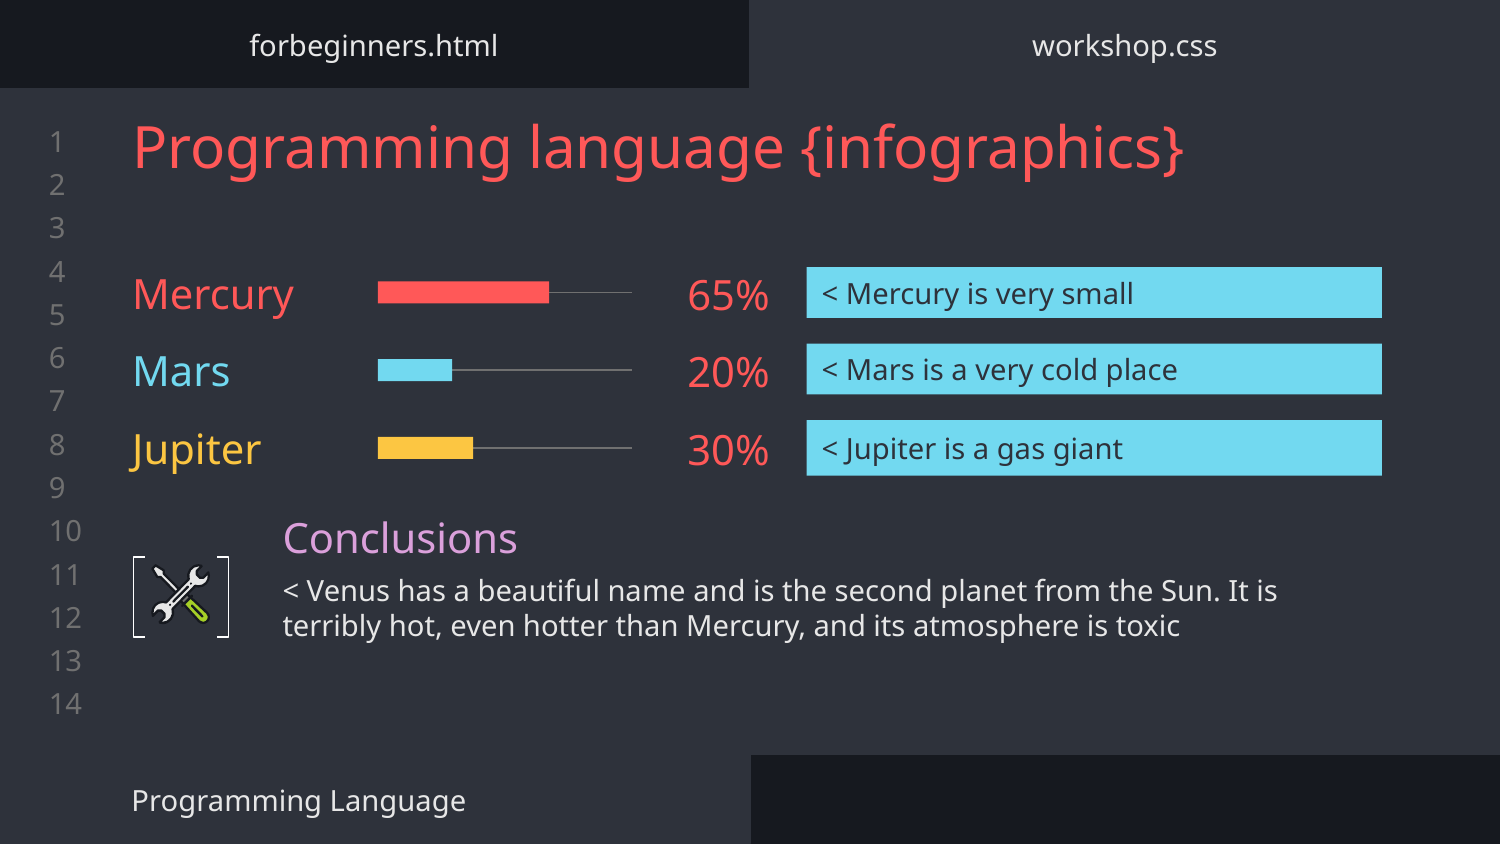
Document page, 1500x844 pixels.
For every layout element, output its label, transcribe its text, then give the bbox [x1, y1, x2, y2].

text_box Mercury [116, 253, 354, 331]
text_box forbeginners.html [0, 15, 749, 74]
text_box 30% [656, 408, 802, 487]
text_box Programming Language [116, 770, 915, 829]
text_box [377, 281, 550, 292]
text_box < Jupiter is a gas giant [806, 420, 1382, 476]
text_box [377, 359, 453, 369]
title Programming language {infographics} [116, 95, 1383, 190]
text_box < Mercury is very small [806, 267, 1382, 318]
text_box 65% [656, 253, 802, 331]
text_box < Venus has a beautiful name and is the second planet from the Sun. It is terribly hot, even hotter than Mercury, and its atmosphere is toxic [267, 565, 1382, 686]
text_box Conclusions [267, 508, 1382, 565]
text_box workshop.css [749, 15, 1500, 74]
text_box [377, 452, 474, 459]
text_box < Mars is a very cold place [806, 343, 1382, 395]
text_box [377, 297, 550, 304]
text_box Jupiter [116, 408, 354, 487]
text_box Mars [116, 331, 354, 408]
text_box 20% [656, 331, 802, 408]
text_box [377, 436, 474, 447]
text_box [377, 375, 453, 382]
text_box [133, 556, 229, 637]
